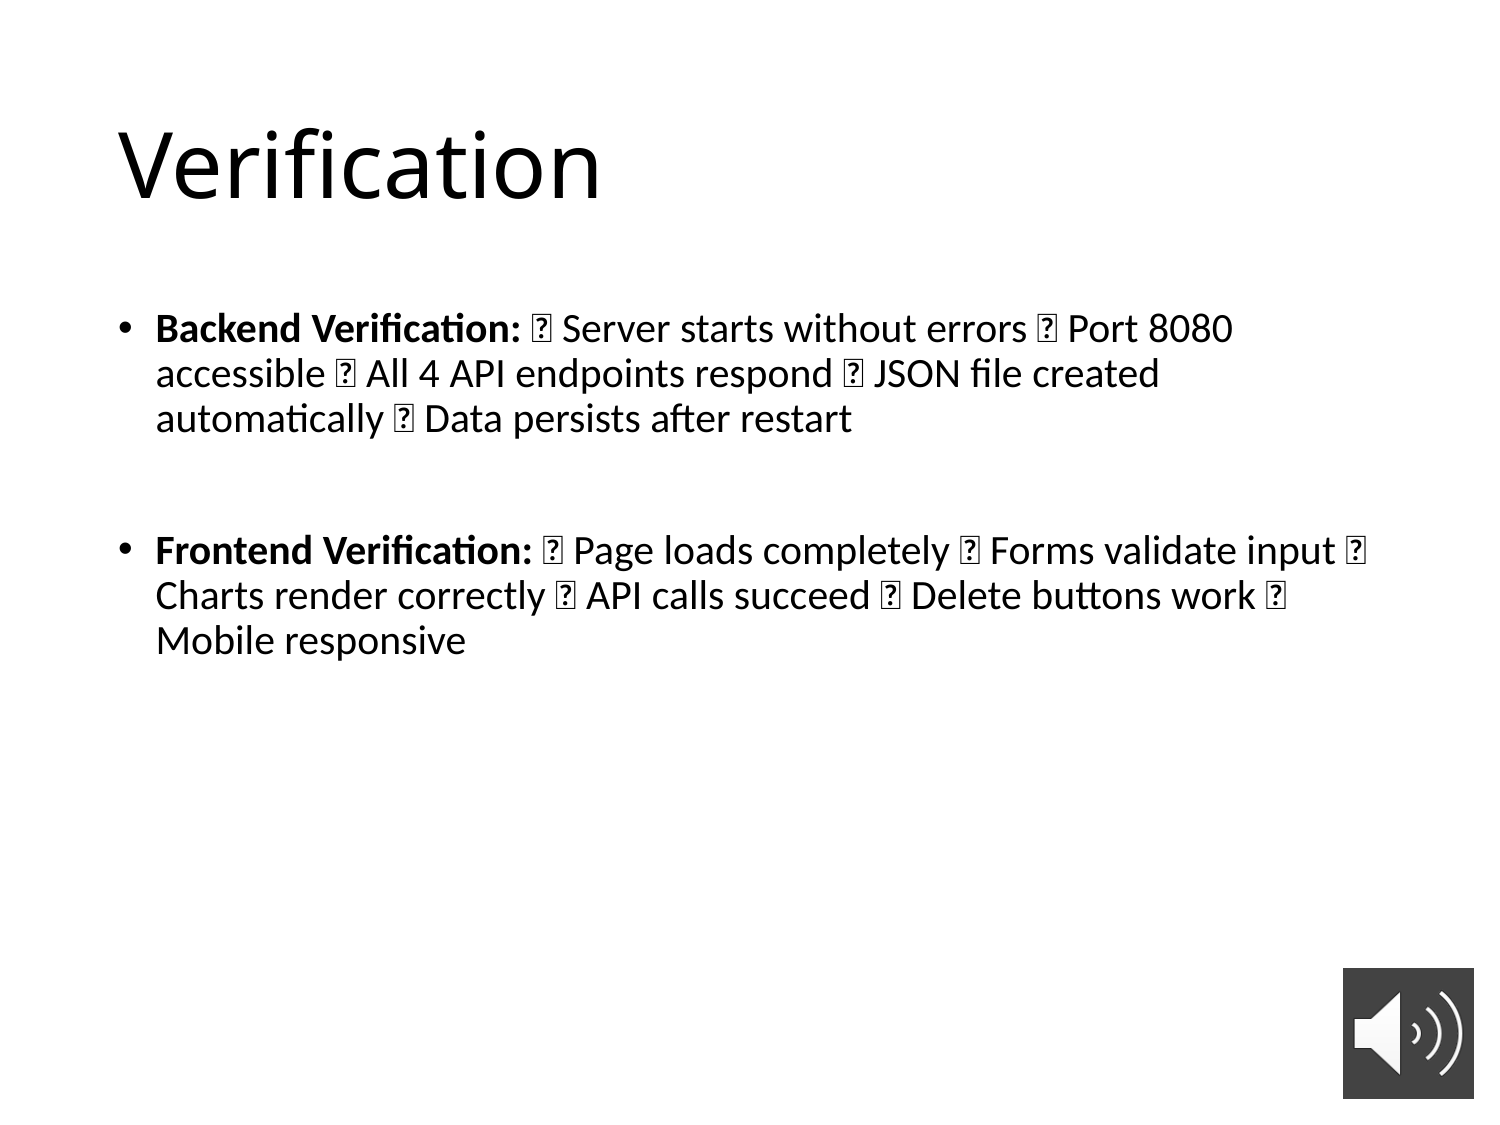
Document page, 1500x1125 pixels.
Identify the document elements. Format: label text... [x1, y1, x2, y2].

title Verification [103, 59, 1397, 278]
list Backend Verification: ✅ Server starts without errors ✅ Port 8080 accessible ✅ All 4 API endpoints respond ✅ JSON file created automatically ✅ Data persists after restart Frontend Verification: ✅ Page loads completely ✅ Forms validate input ✅ Charts render correctly ✅ API calls succeed ✅ Delete buttons work ✅ Mobile responsive [103, 299, 1397, 1014]
picture [1341, 966, 1475, 1100]
